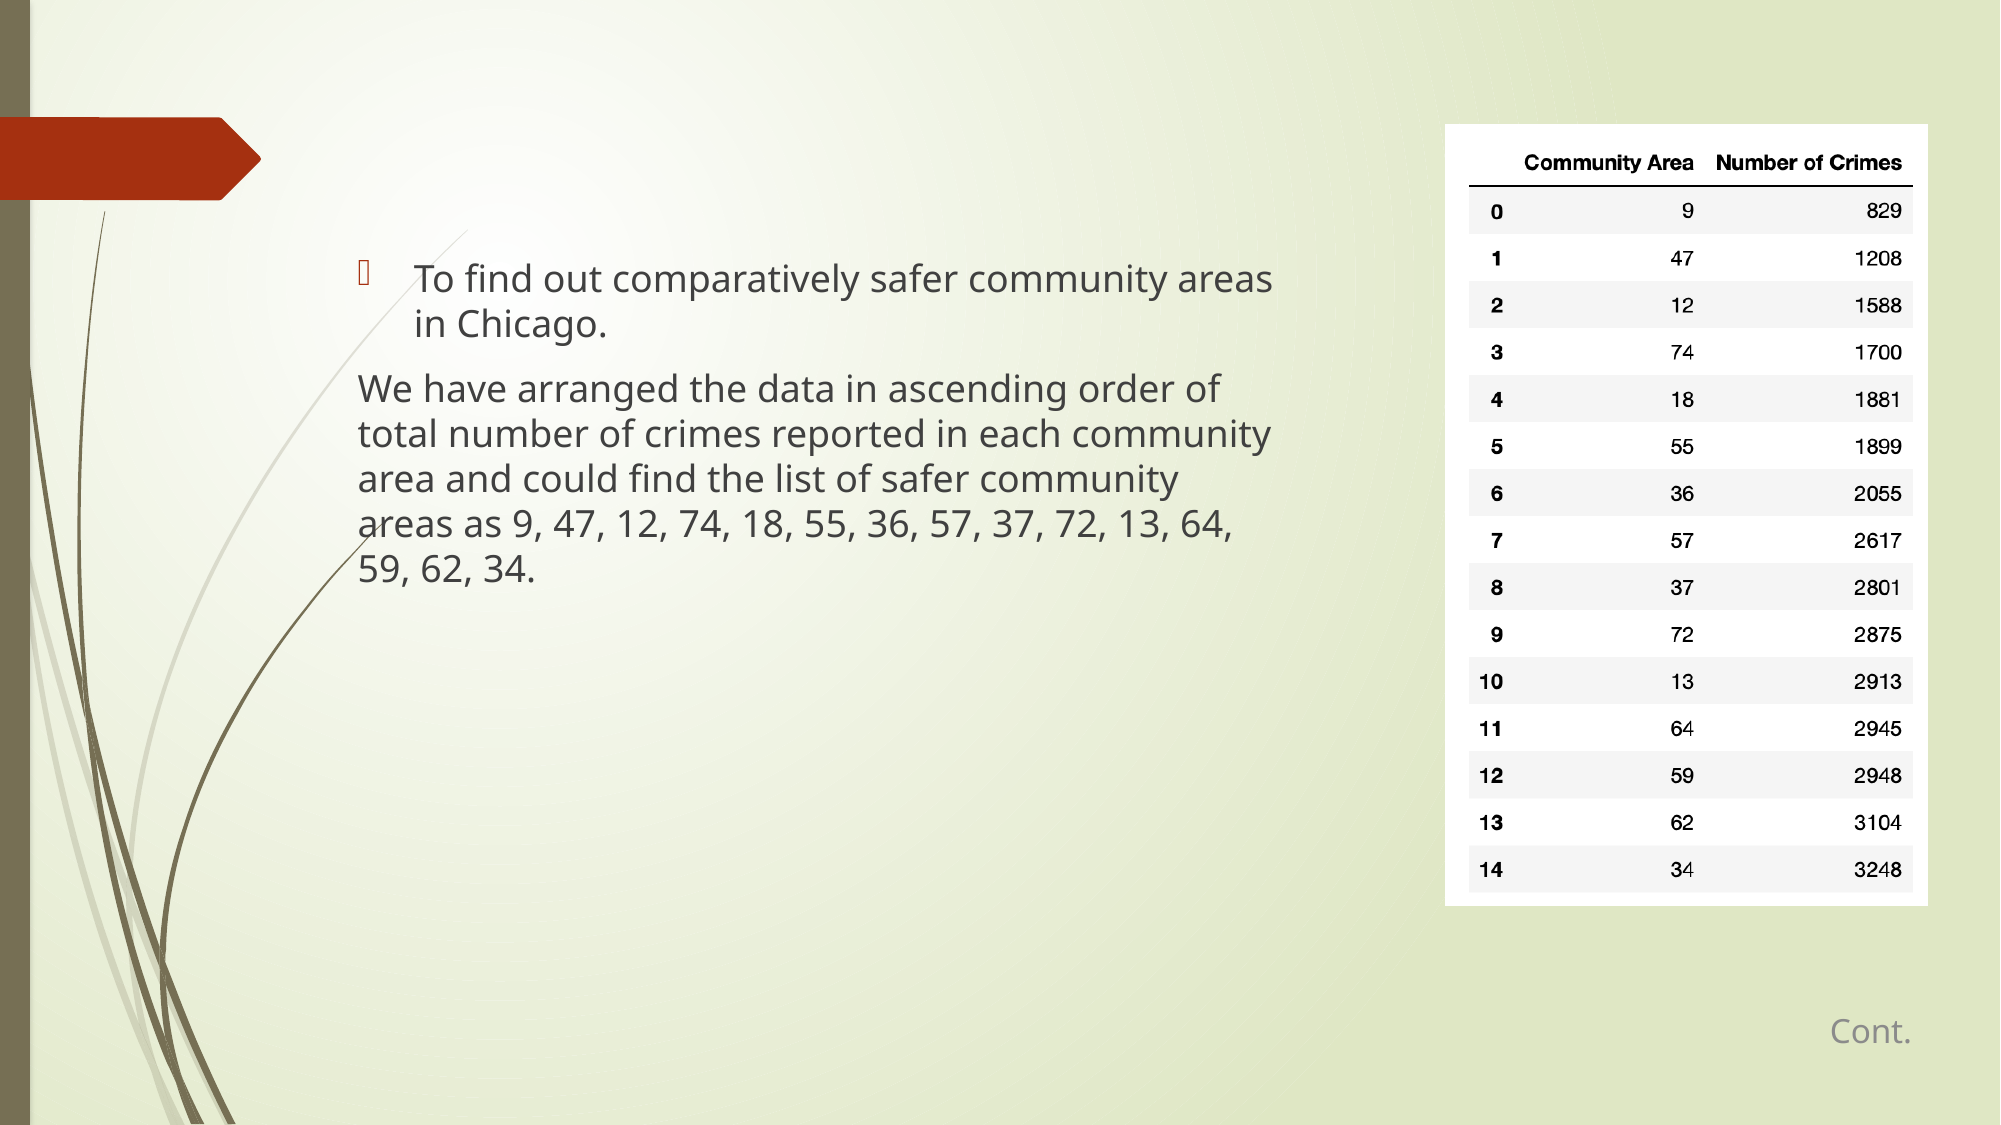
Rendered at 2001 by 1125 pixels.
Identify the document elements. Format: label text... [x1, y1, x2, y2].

footer Cont. [677, 1000, 1928, 1061]
picture [1445, 124, 1928, 906]
list To find out comparatively safer community areas in Chicago. We have arranged the data in ascending order of total number of crimes reported in each community area and could find the list of safer community areas as 9, 47, 12, 74, 18, 55, 36, 57, 37, 72, 13, 64, 59, 62, 34. [342, 181, 1300, 803]
